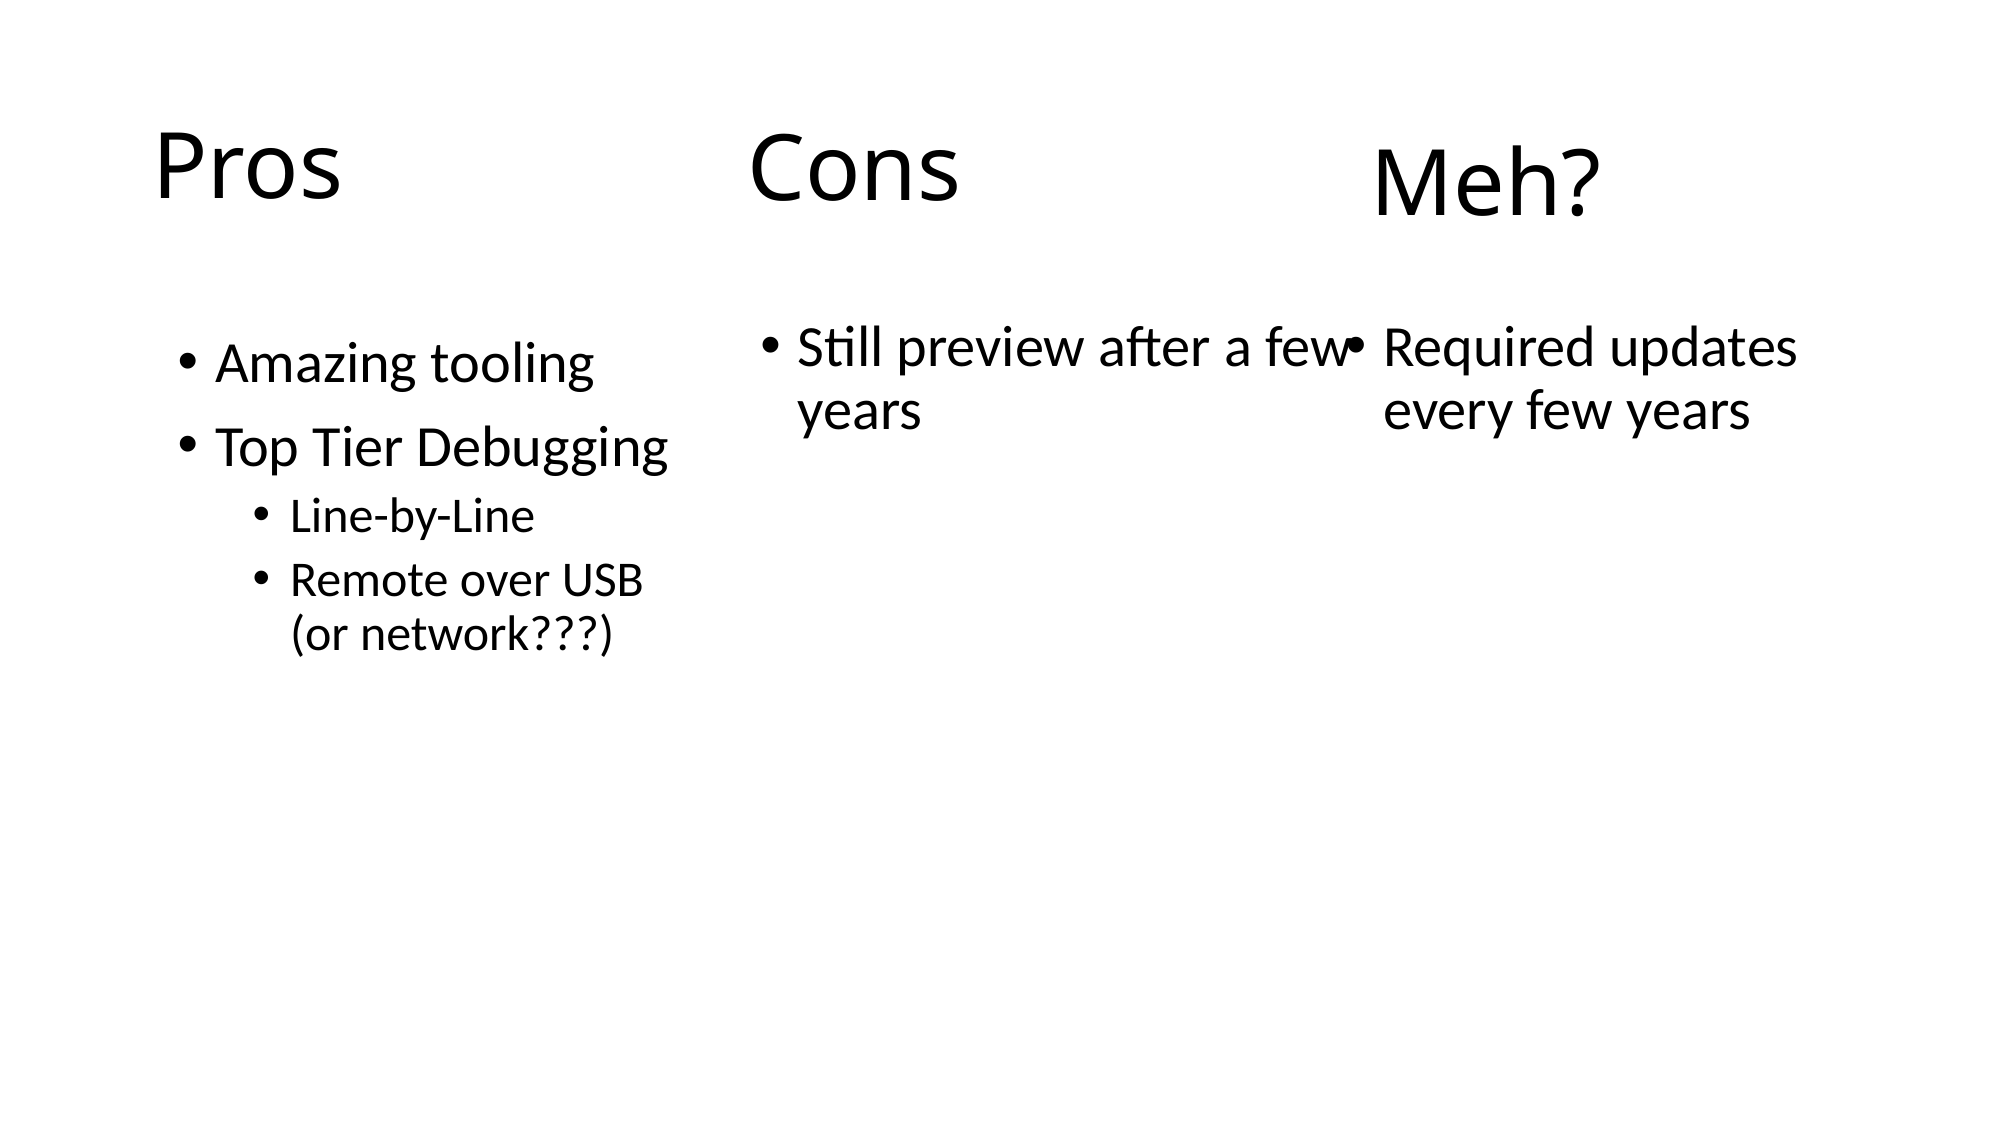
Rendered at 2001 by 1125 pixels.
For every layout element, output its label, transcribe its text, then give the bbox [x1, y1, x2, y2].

text_box Cons [732, 61, 1438, 280]
text_box Amazing tooling Top Tier Debugging Line-by-Line Remote over USB (or network???) [162, 324, 689, 1039]
text_box Required updates every few years [1330, 309, 1956, 1023]
title Pros [137, 59, 843, 278]
text_box Meh? [1355, 76, 2000, 295]
list Still preview after a few years [745, 309, 1330, 1023]
